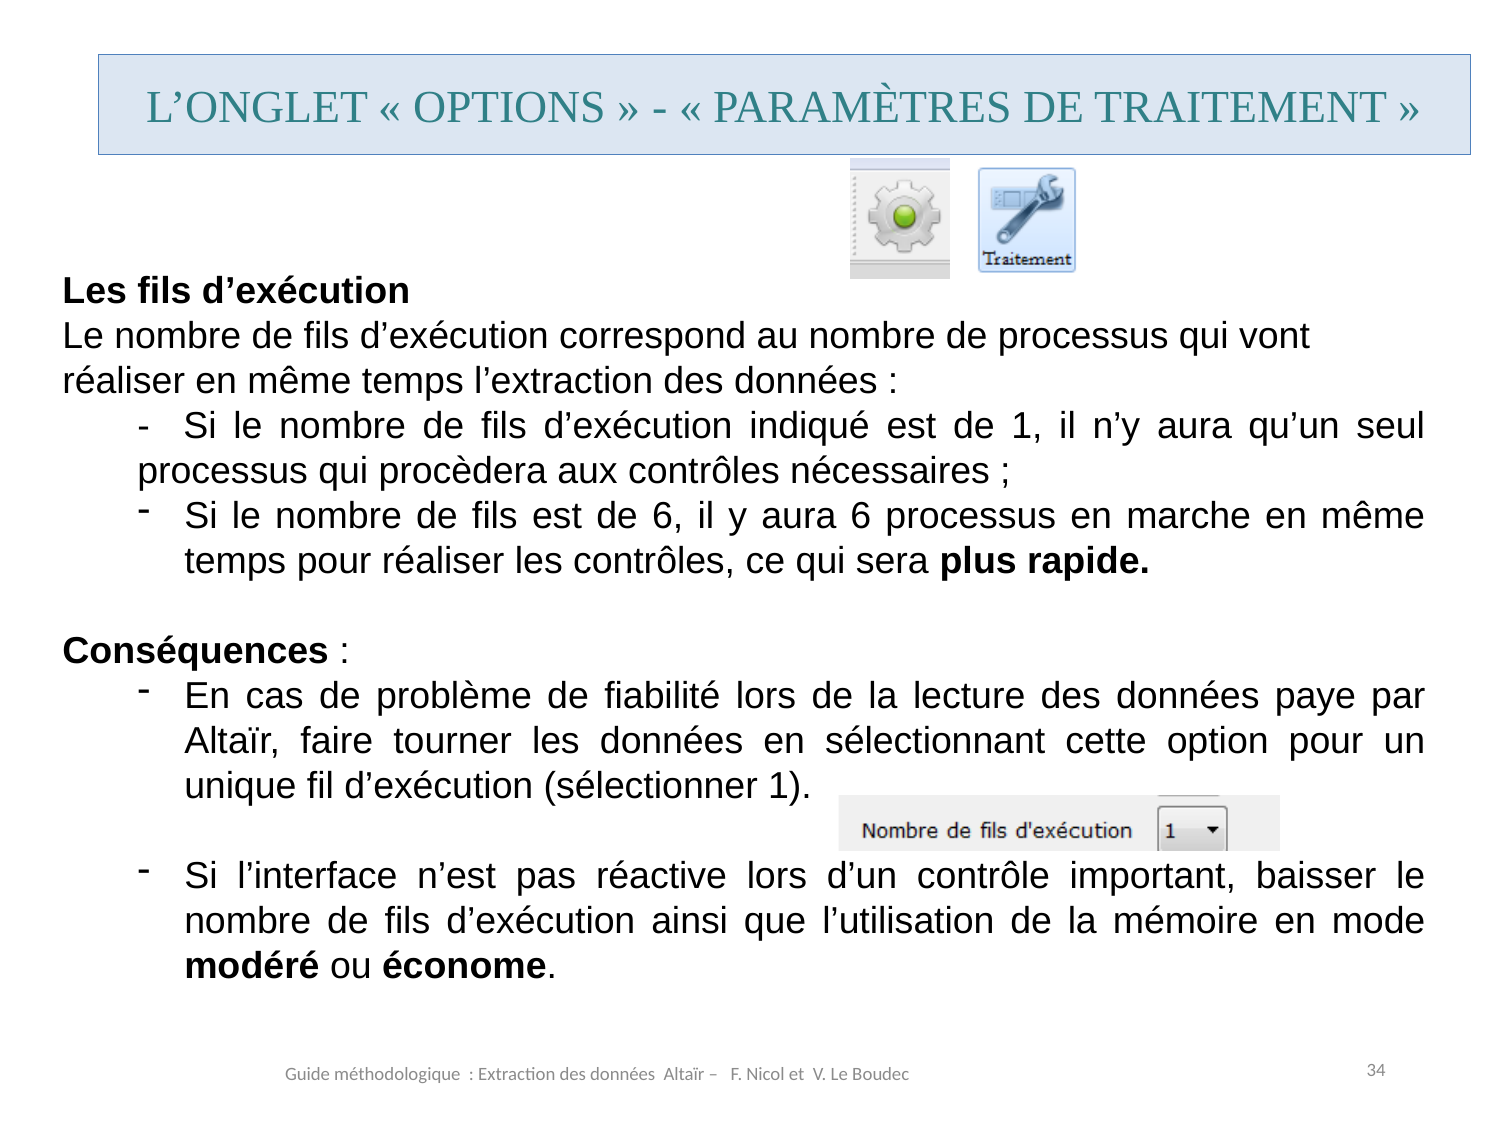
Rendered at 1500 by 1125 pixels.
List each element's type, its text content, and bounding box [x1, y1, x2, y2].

picture [969, 157, 1095, 291]
text_box Guide méthodologique : Extraction des données Altaïr – F. Nicol et V. Le Boudec [191, 1042, 1003, 1103]
picture [849, 158, 950, 279]
text_box 34 [1063, 1038, 1401, 1099]
text_box l’ONGLET « options » - « paramètres de traitement » [98, 54, 1471, 155]
picture [838, 793, 1281, 851]
text_box Les fils d’exécution Le nombre de fils d’exécution correspond au nombre de processus qui vont réaliser en même temps l’extraction des données : - Si le nombre de fils d’exécution indiqué est de 1, il n’y aura qu’un seul processus qui procèdera aux contrôles nécessaires ; Si le nombre de fils est de 6, il y aura 6 processus en marche en même temps pour réaliser les contrôles, ce qui sera plus rapide. Conséquences : En cas de problème de fiabilité lors de la lecture des données paye par Altaïr, faire tourner les données en sélectionnant cette option pour un unique fil d’exécution (sélectionner 1). Si l’interface n’est pas réactive lors d’un contrôle important, baisser le nombre de fils d’exécution ainsi que l’utilisation de la mémoire en mode modéré ou économe. [47, 258, 1441, 1086]
